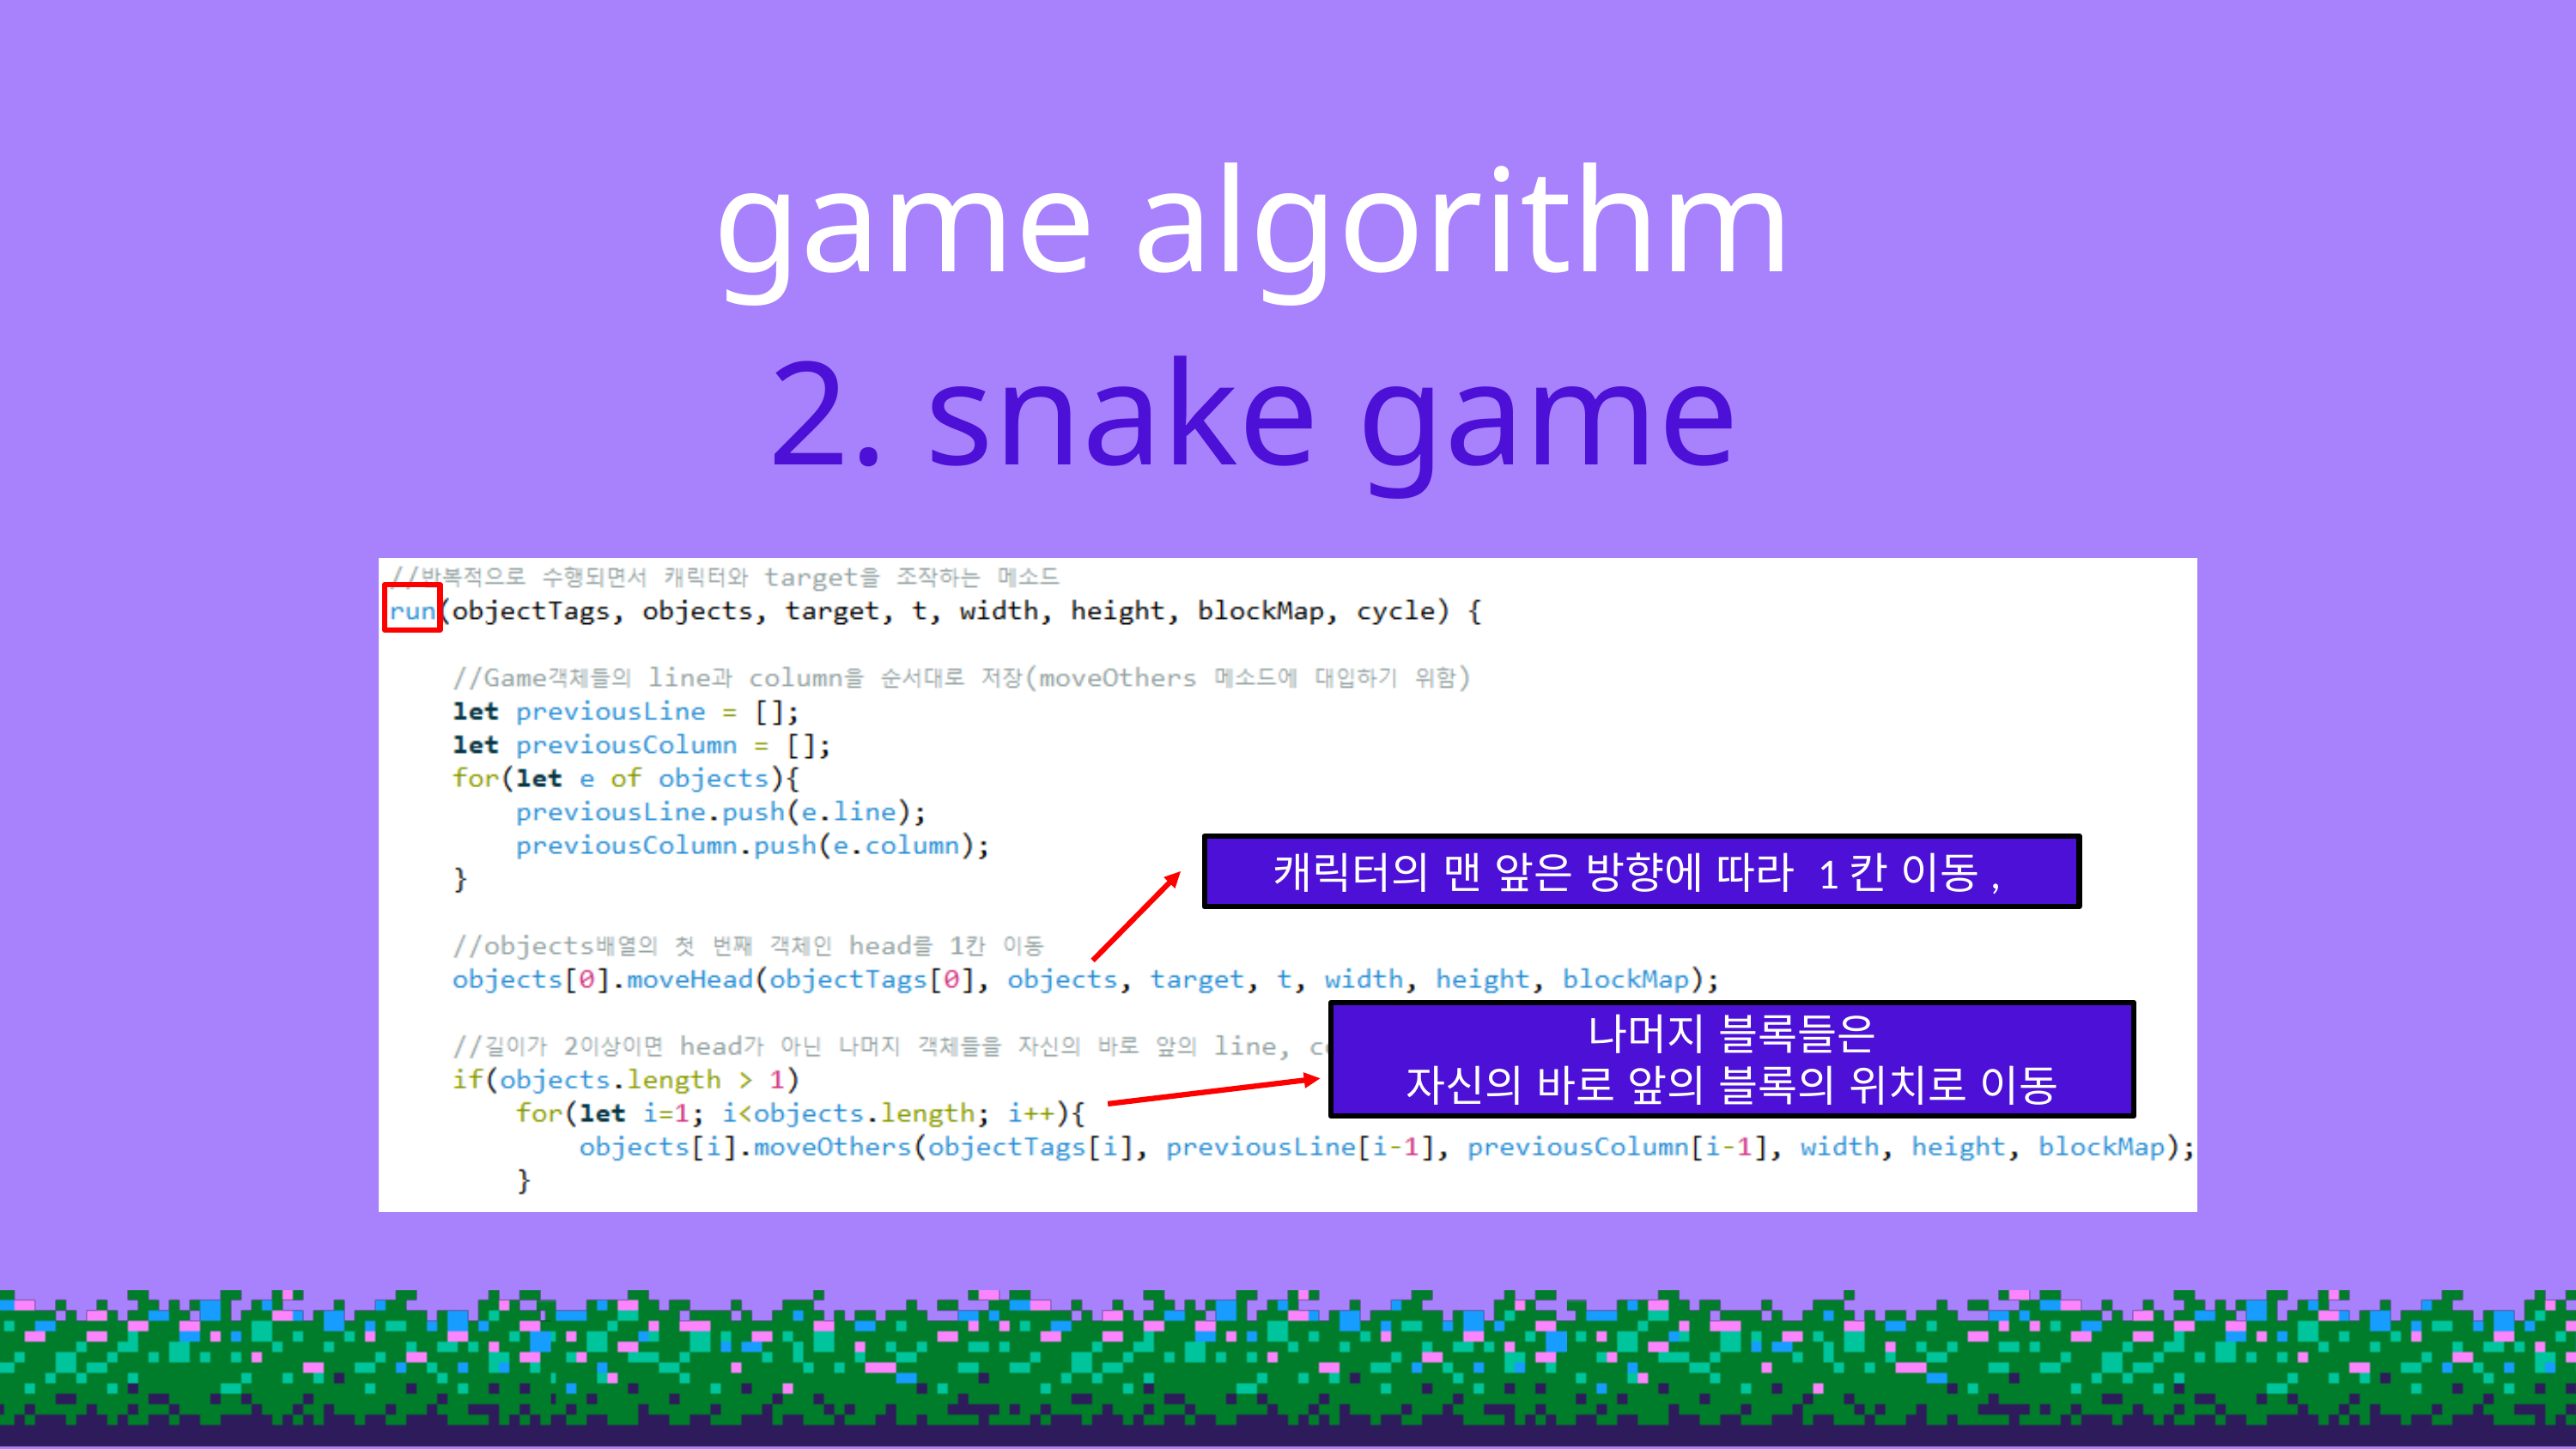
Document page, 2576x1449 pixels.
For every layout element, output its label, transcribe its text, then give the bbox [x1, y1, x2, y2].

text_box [1092, 870, 1182, 961]
text_box [551, 1290, 1567, 1446]
text_box [0, 1290, 551, 1446]
text_box [1567, 1290, 2576, 1446]
text_box game algorithm 2. snake game [278, 106, 2229, 494]
picture [379, 558, 2197, 1212]
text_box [1107, 1078, 1321, 1105]
